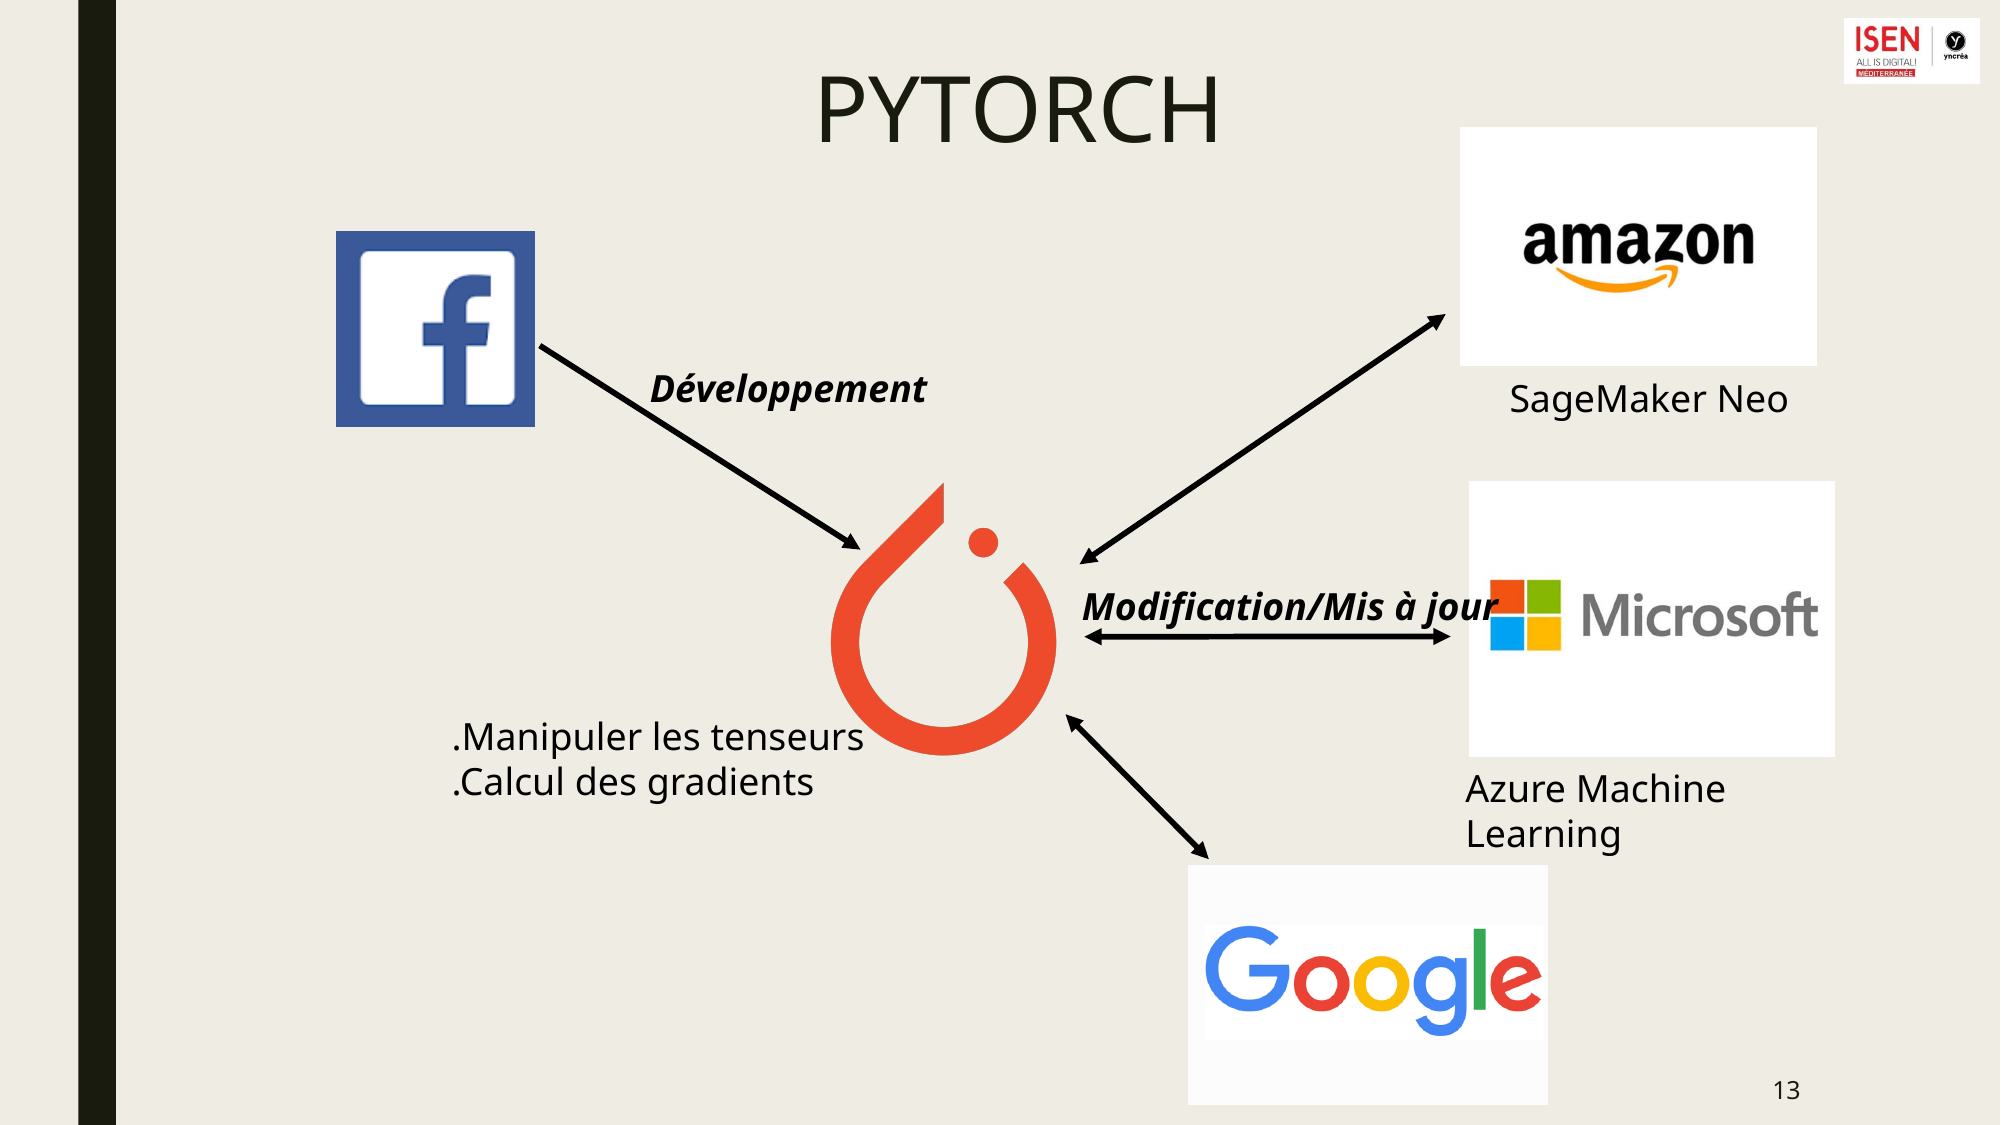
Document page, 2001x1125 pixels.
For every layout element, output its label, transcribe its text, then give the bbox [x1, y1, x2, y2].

text_box SageMaker Neo [1494, 367, 1945, 428]
text_box Azure Machine Learning [1450, 757, 1901, 863]
picture [1844, 18, 1980, 84]
picture [1460, 127, 1817, 366]
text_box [1079, 313, 1446, 565]
slide_number 13 [1553, 1058, 1816, 1125]
picture [1188, 865, 1548, 1105]
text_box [539, 345, 861, 550]
picture [1469, 481, 1835, 757]
text_box Développement [861, 357, 1079, 418]
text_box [1065, 714, 1209, 860]
text_box Modification/Mis à jour [1136, 575, 1469, 636]
picture [751, 426, 1136, 812]
text_box .Manipuler les tenseurs .Calcul des gradients [436, 705, 751, 811]
title PyTorch [231, 56, 1807, 301]
picture [336, 231, 535, 428]
